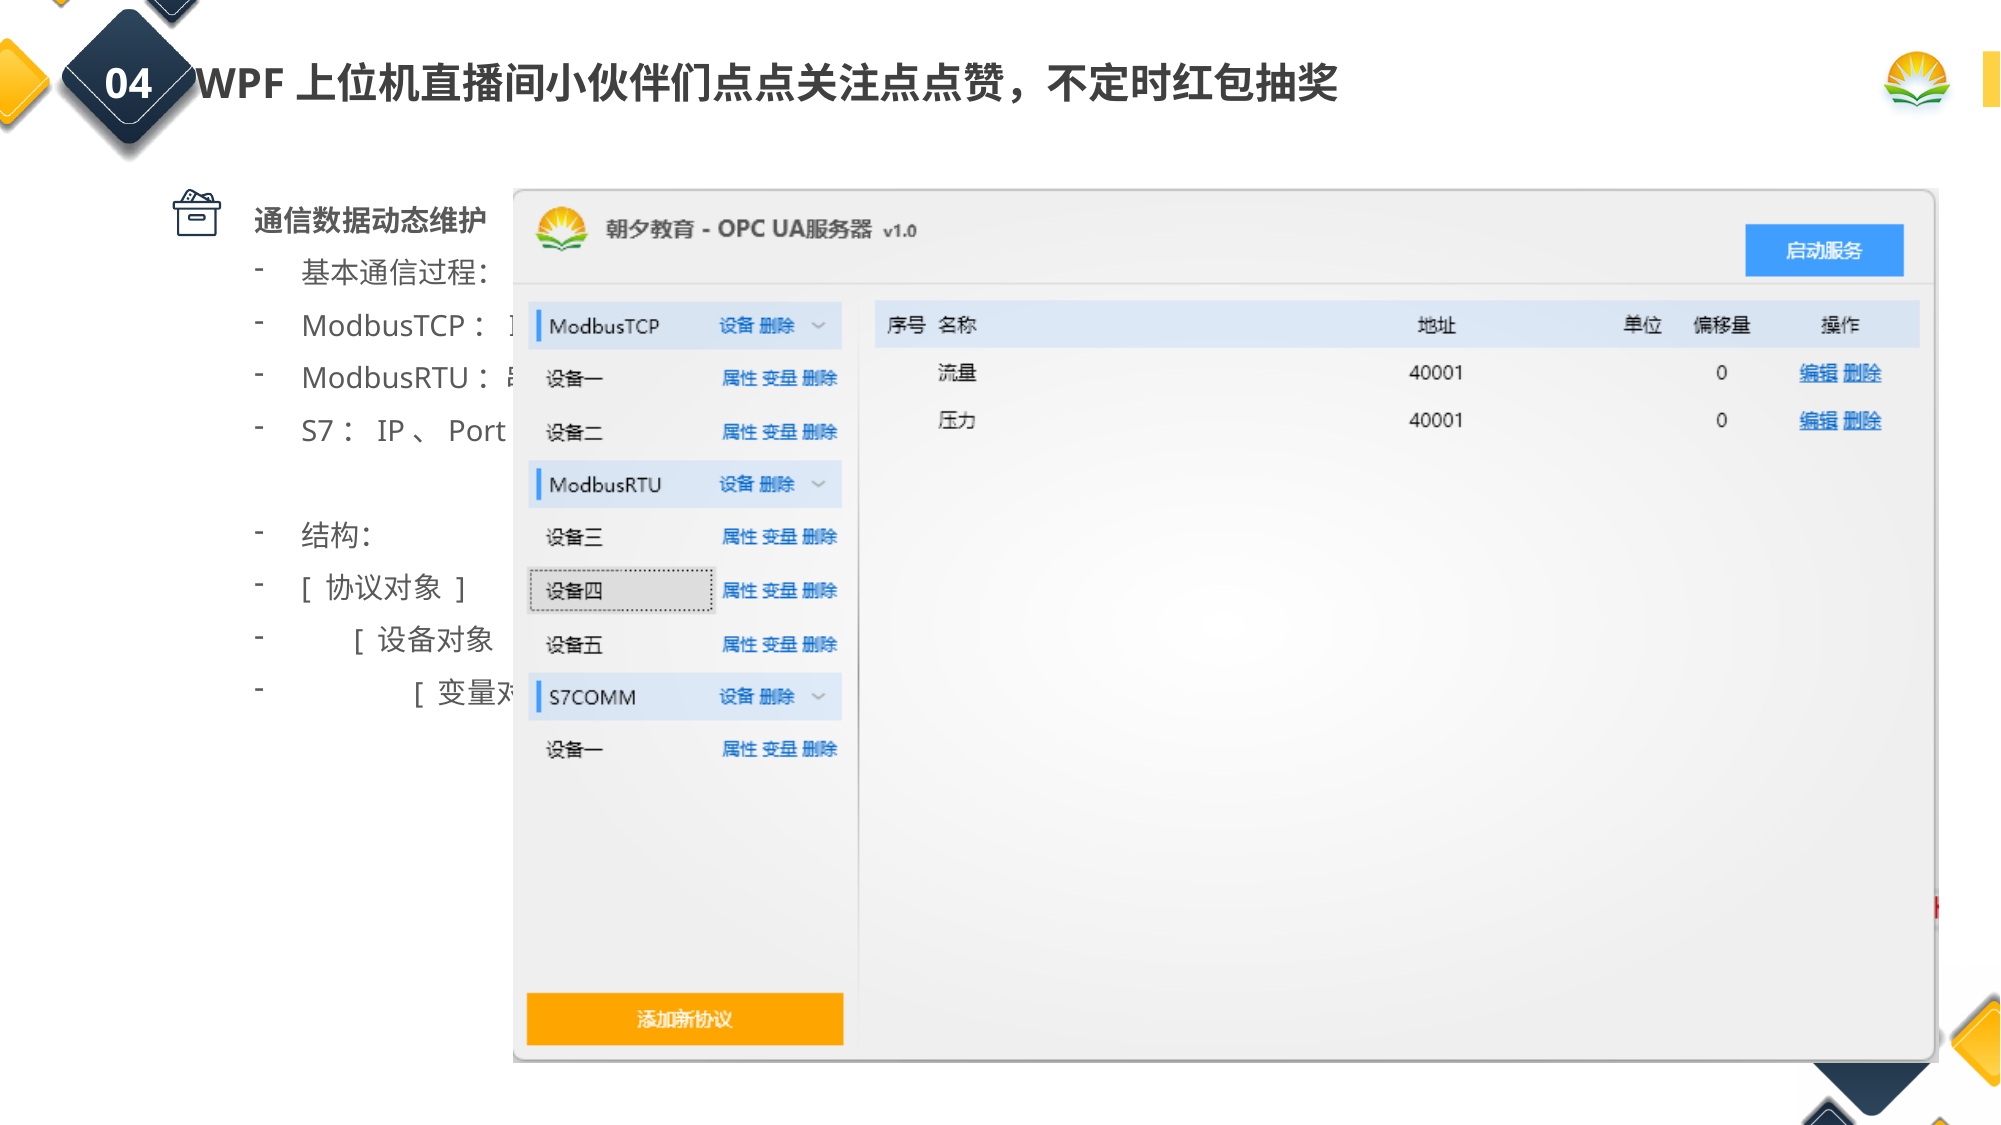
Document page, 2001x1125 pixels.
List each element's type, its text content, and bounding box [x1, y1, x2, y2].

text_box 04 WPF上位机直播间小伙伴们点点关注点点赞，不定时红包抽奖 [104, 27, 1734, 115]
picture [1883, 45, 1951, 113]
text_box [172, 188, 222, 237]
text_box 通信数据动态维护 基本通信过程： ModbusTCP：IP Port 从站地址 地址 偏移 数据类型 ModbusRTU：串口号、波特率、数据位。。。。从站地址。。。。。 S7：IP、Port、机架号、插槽号 结构： [ 协议对象 ] [ 设备对象（IP、Port、从站地址、串口号、波特率、数据位……）] [ 变量对象 （400001、DB100.DBW0、D100 名称、单位、类型、偏移量、系数）] [239, 177, 1920, 717]
picture [513, 188, 1939, 1063]
